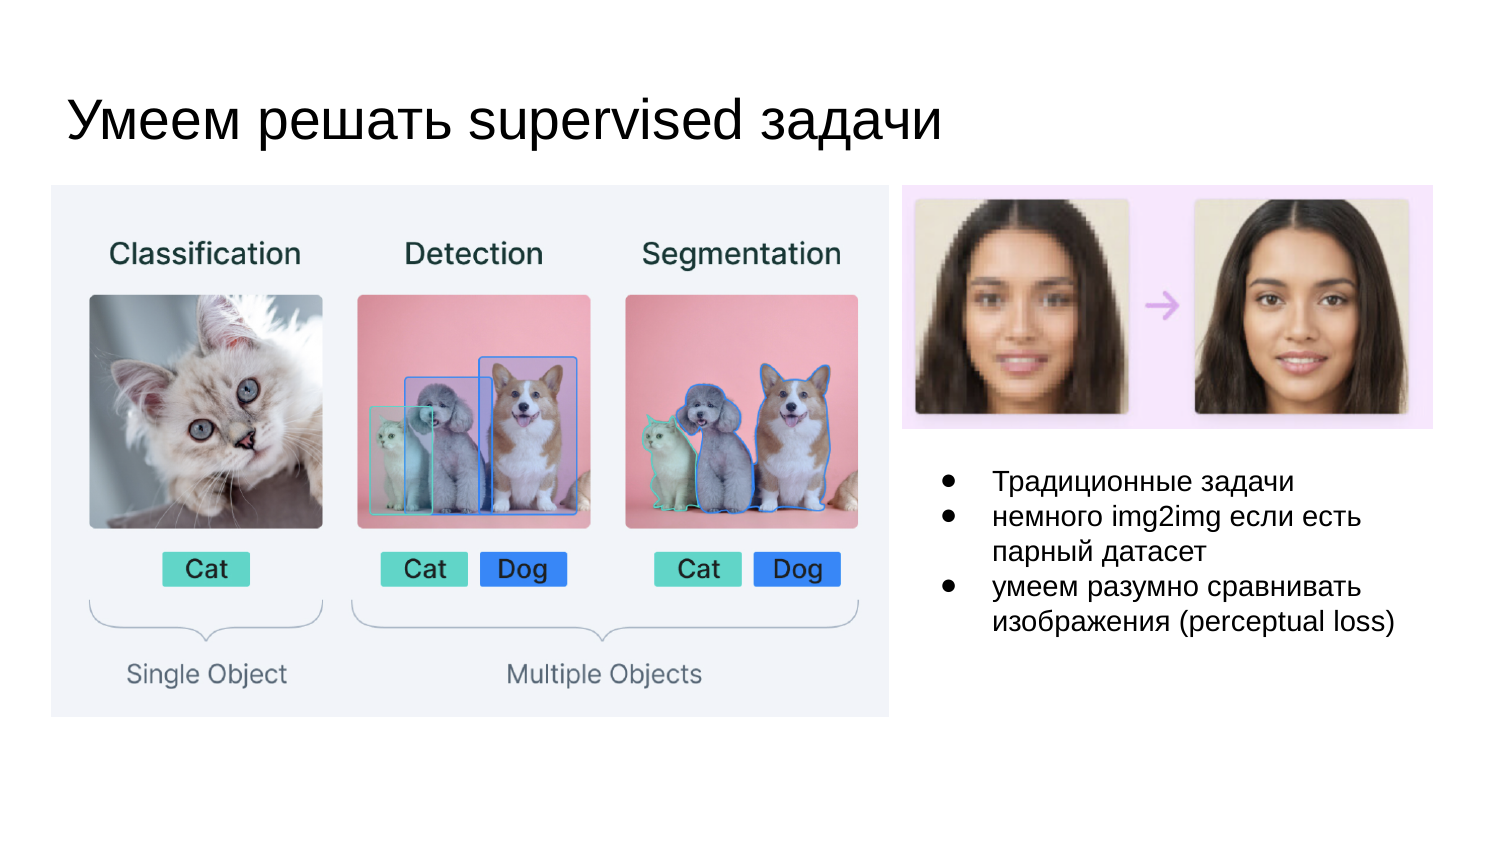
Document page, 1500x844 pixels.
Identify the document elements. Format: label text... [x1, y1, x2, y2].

picture [901, 185, 1433, 429]
picture [50, 185, 890, 717]
text_box Традиционные задачи немного img2img если есть парный датасет умеем разумно сравнивать изображения (perceptual loss) [902, 447, 1483, 652]
title Умеем решать supervised задачи [51, 72, 1449, 167]
